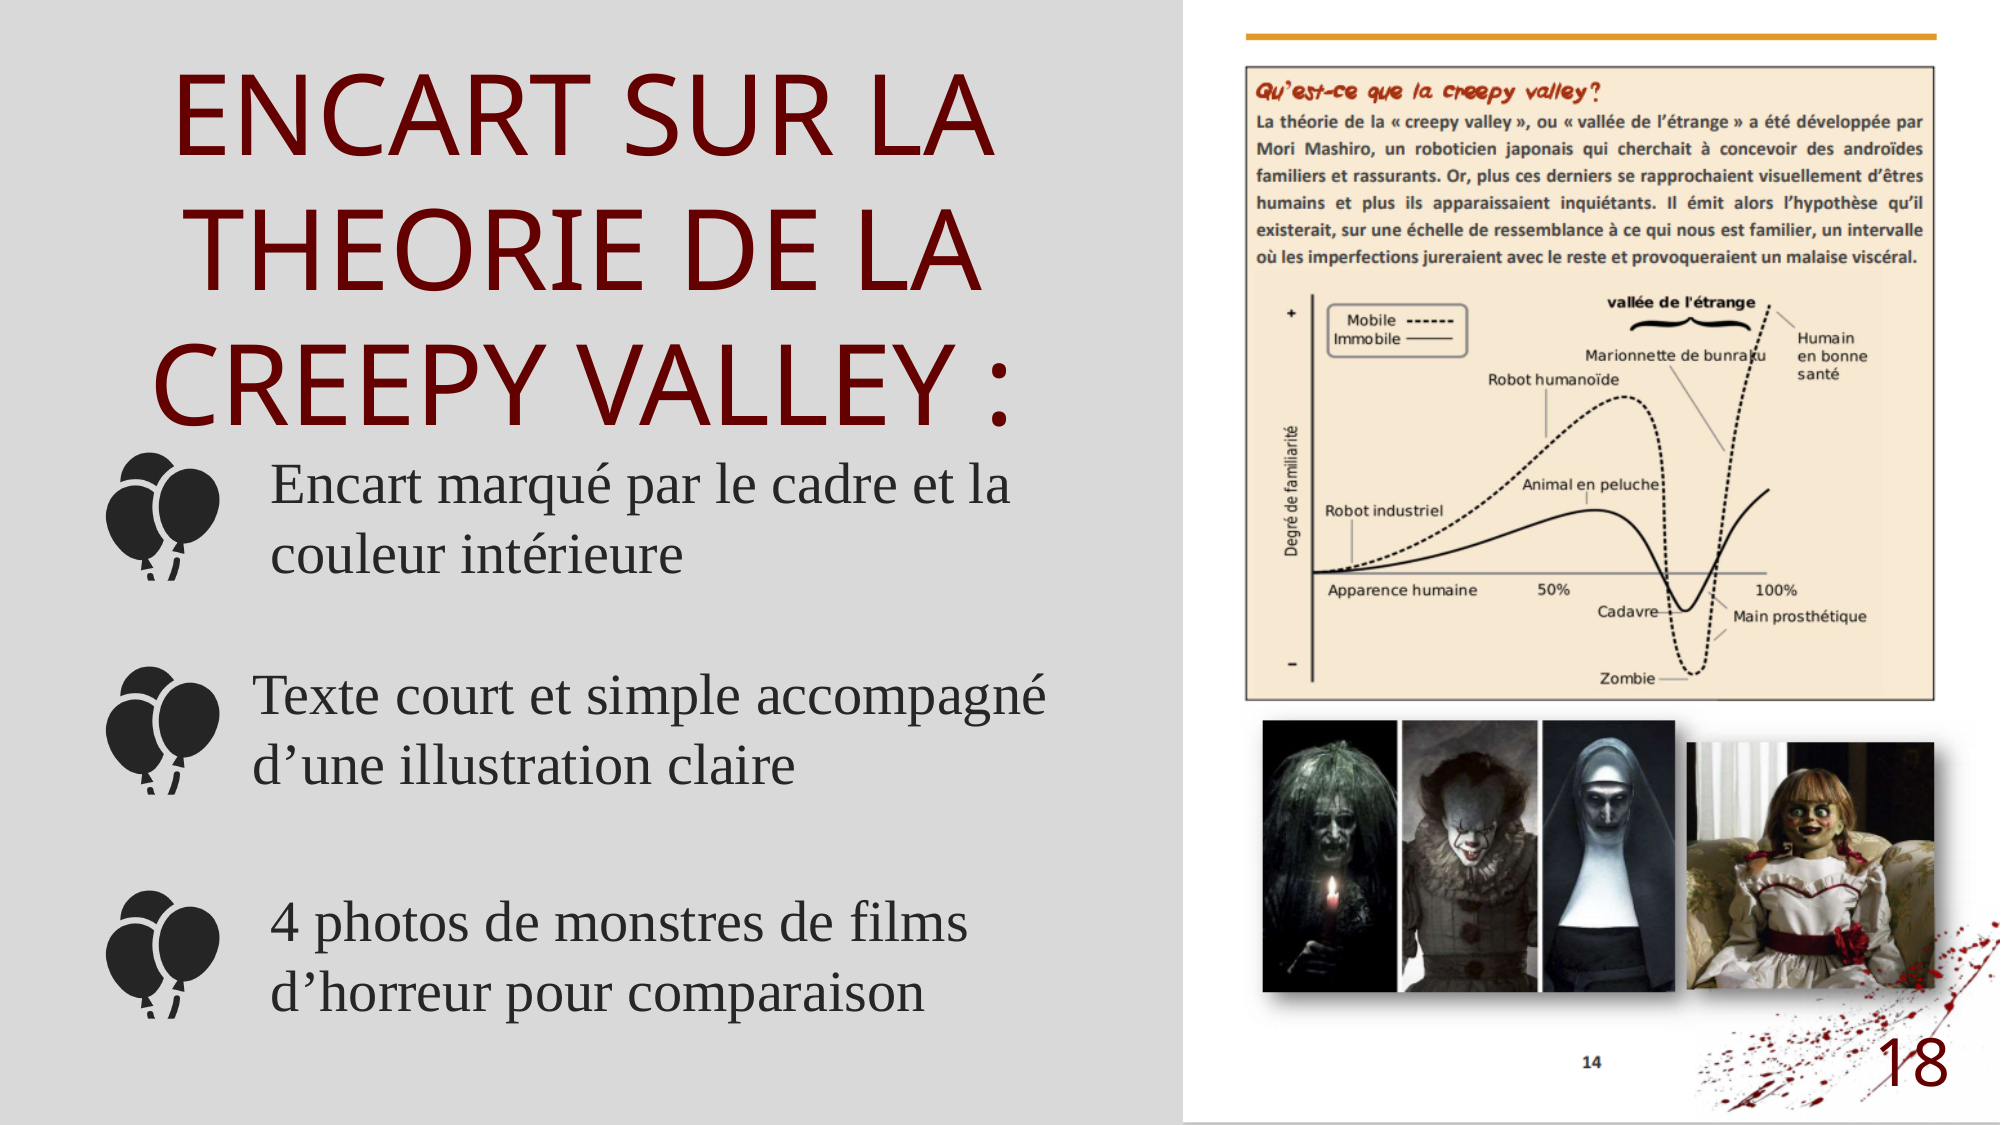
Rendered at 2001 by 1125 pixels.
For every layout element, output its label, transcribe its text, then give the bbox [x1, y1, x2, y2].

text_box Encart marqué par le cadre et la couleur intérieure [256, 438, 1115, 593]
picture [87, 441, 238, 592]
picture [87, 655, 238, 806]
text_box ENCART SUR LA THEORIE DE LA CREEPY VALLEY : [0, 35, 1166, 211]
picture [1183, 0, 2000, 1125]
picture [87, 879, 238, 1030]
text_box Texte court et simple accompagné d’une illustration claire [237, 648, 1097, 804]
text_box 4 photos de monstres de films d’horreur pour comparaison [256, 875, 1115, 1031]
